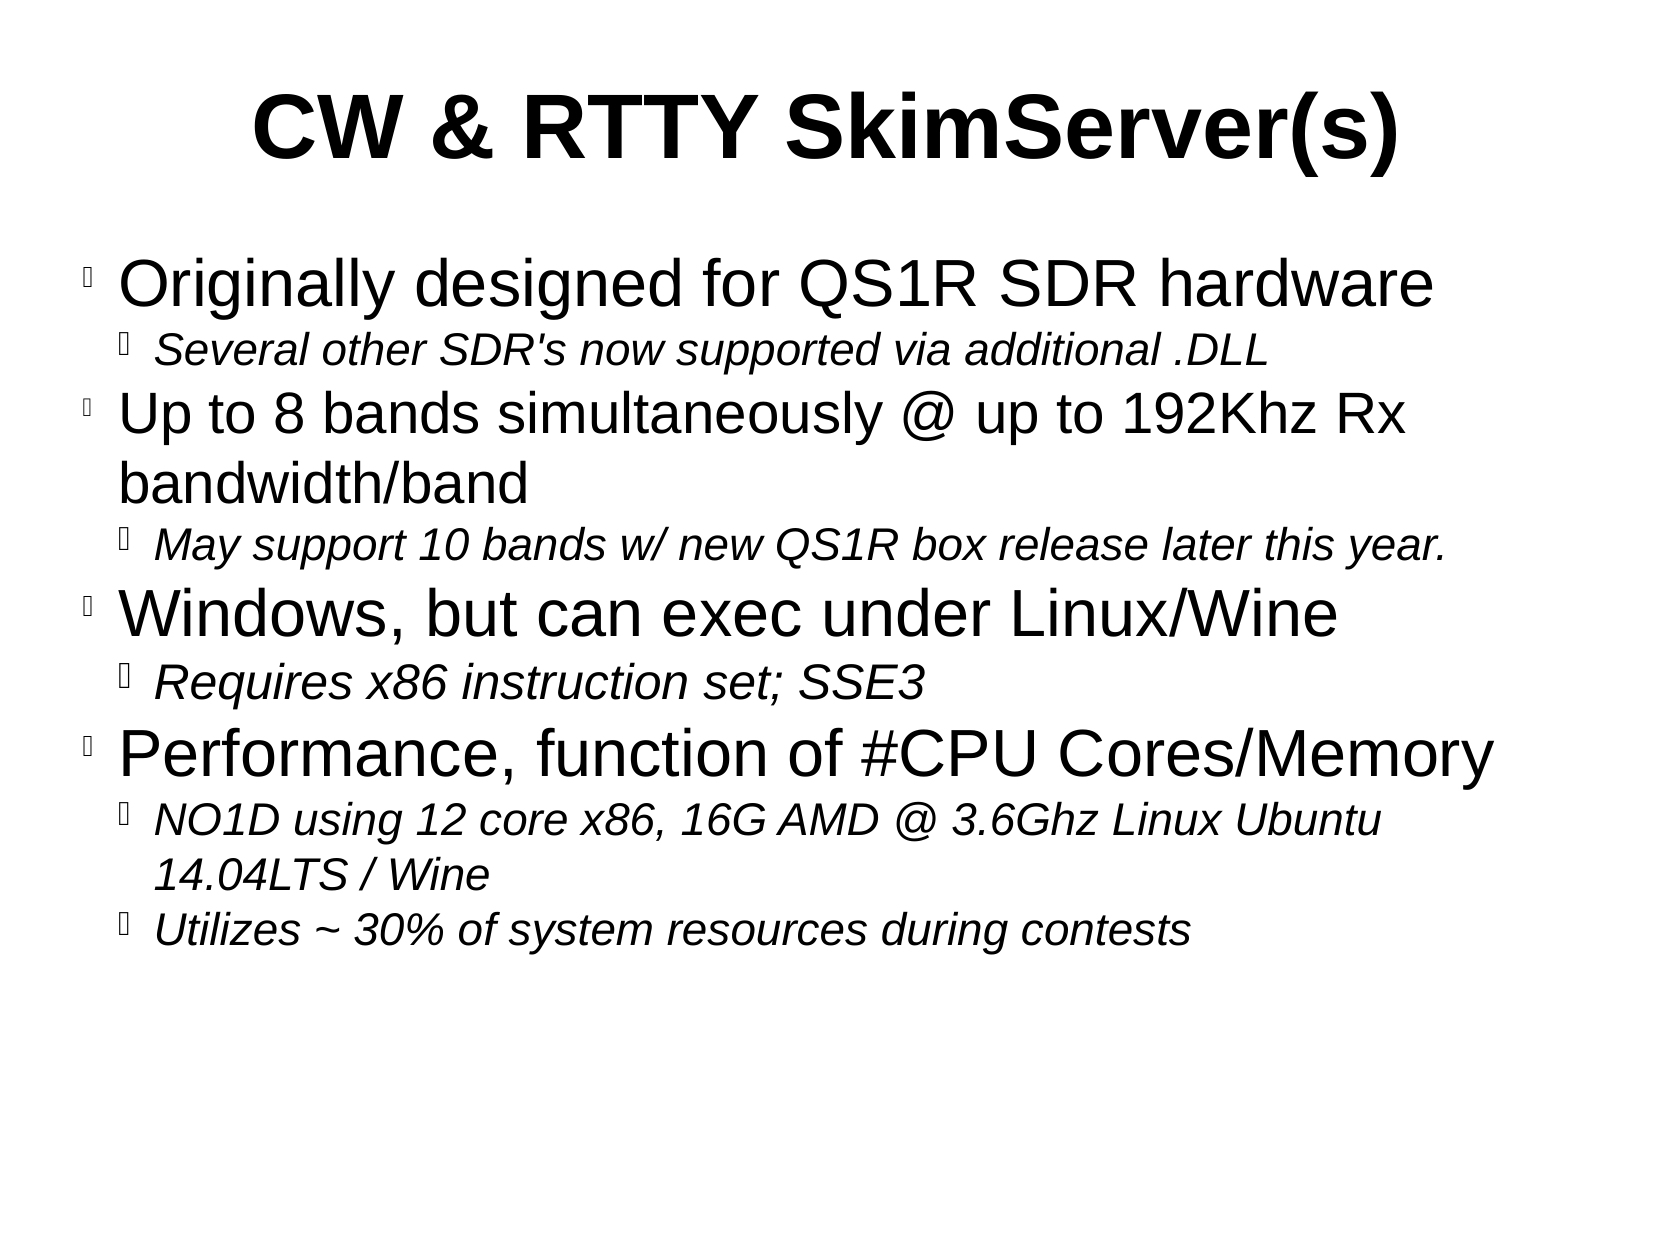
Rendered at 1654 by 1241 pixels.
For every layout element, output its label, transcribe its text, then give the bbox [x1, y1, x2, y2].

text_box CW & RTTY SkimServer(s) [82, 49, 1571, 195]
text_box Originally designed for QS1R SDR hardware Several other SDR's now supported via additional .DLL Up to 8 bands simultaneously @ up to 192Khz Rx bandwidth/band May support 10 bands w/ new QS1R box release later this year. Windows, but can exec under Linux/Wine Requires x86 instruction set; SSE3 Performance, function of #CPU Cores/Memory NO1D using 12 core x86, 16G AMD @ 3.6Ghz Linux Ubuntu 14.04LTS / Wine Utilizes ~ 30% of system resources during contests [82, 240, 1571, 960]
